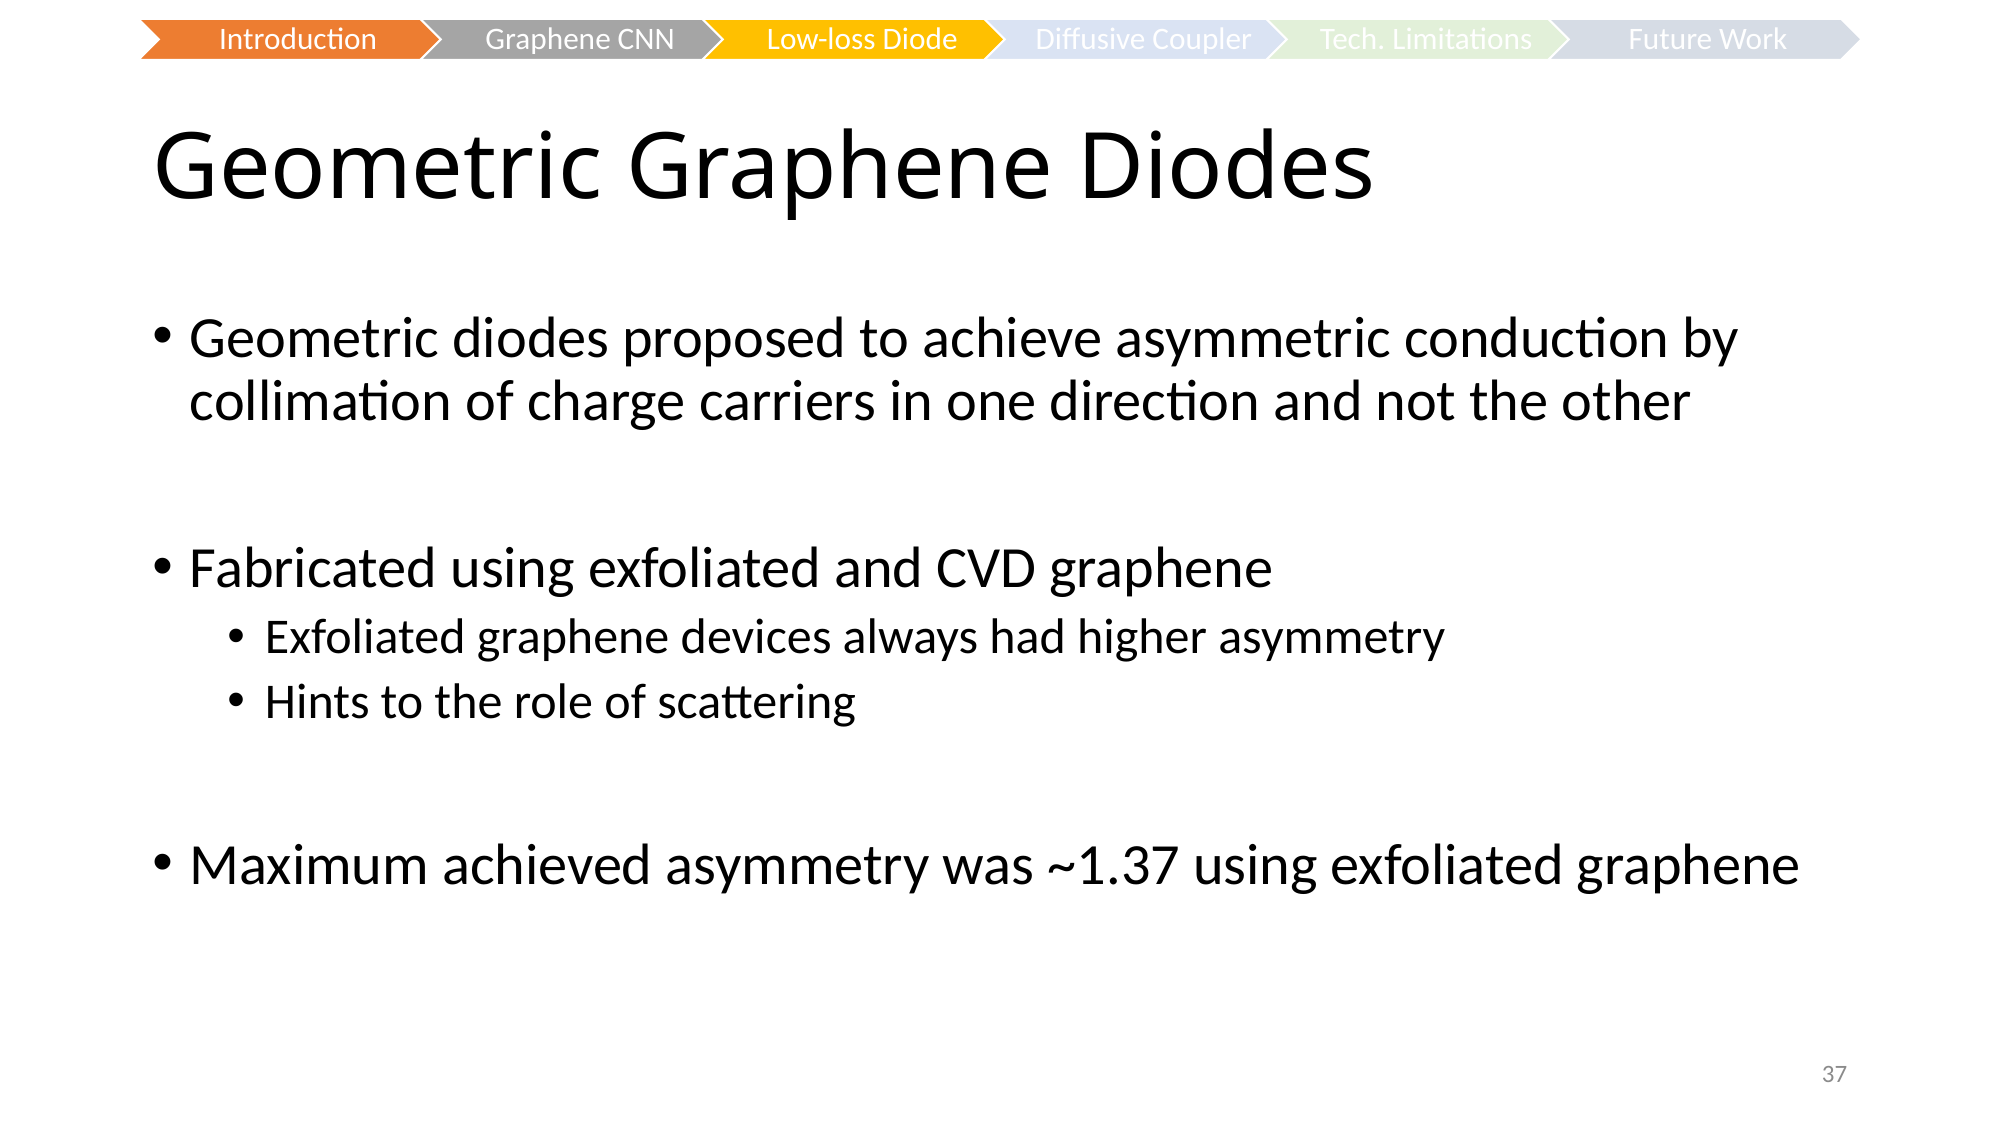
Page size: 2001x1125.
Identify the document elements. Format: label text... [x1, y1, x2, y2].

title Geometric Graphene Diodes [137, 60, 1863, 278]
list Geometric diodes proposed to achieve asymmetric conduction by collimation of charge carriers in one direction and not the other Fabricated using exfoliated and CVD graphene Exfoliated graphene devices always had higher asymmetry Hints to the role of scattering Maximum achieved asymmetry was ~1.37 using exfoliated graphene [137, 299, 1863, 1014]
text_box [137, 18, 1863, 60]
slide_number 37 [1412, 1042, 1863, 1103]
